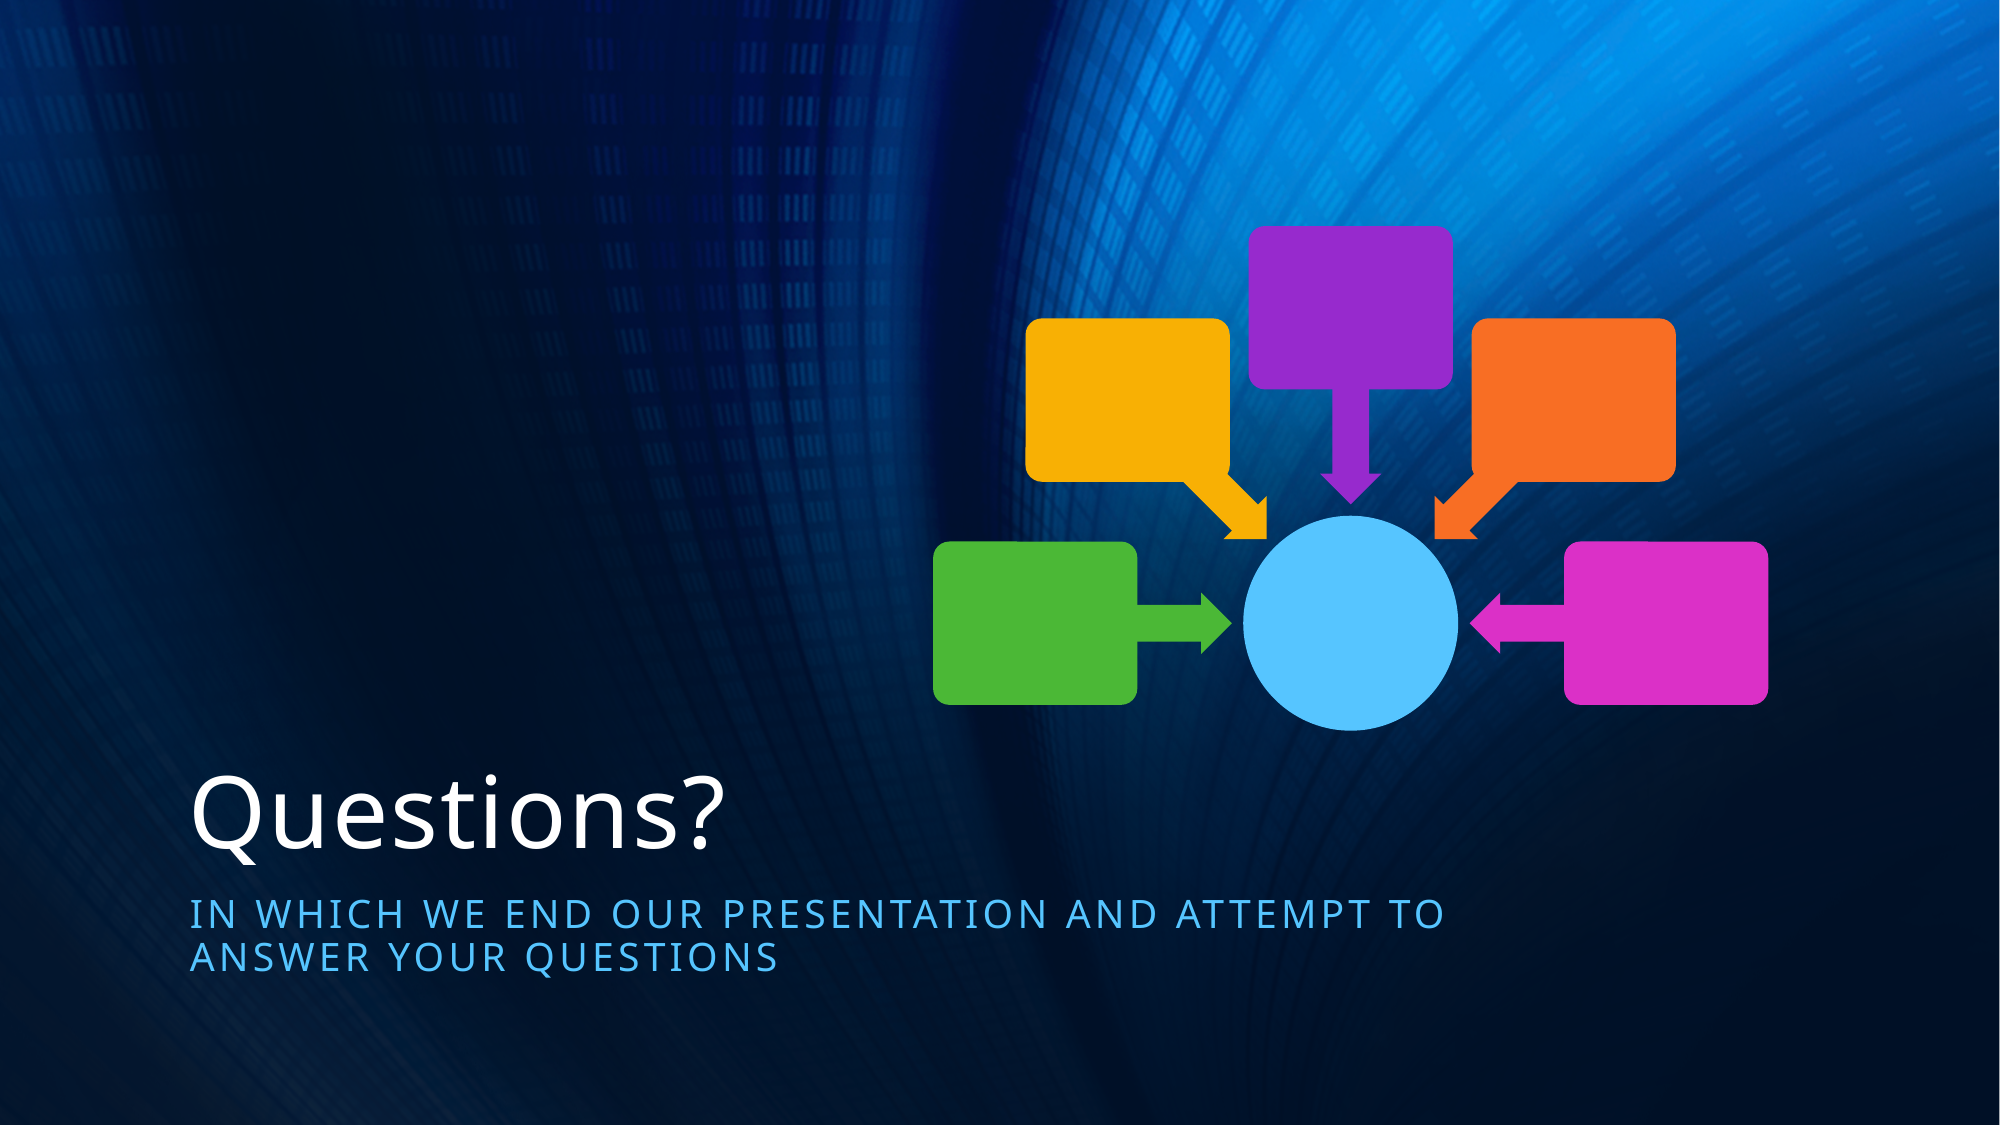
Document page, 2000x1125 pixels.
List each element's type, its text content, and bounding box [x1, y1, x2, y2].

title Questions? [173, 412, 1600, 875]
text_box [933, 199, 1769, 757]
list In which we end our presentation and attempt to answer your questions [174, 887, 1600, 988]
picture [0, 0, 2000, 1125]
